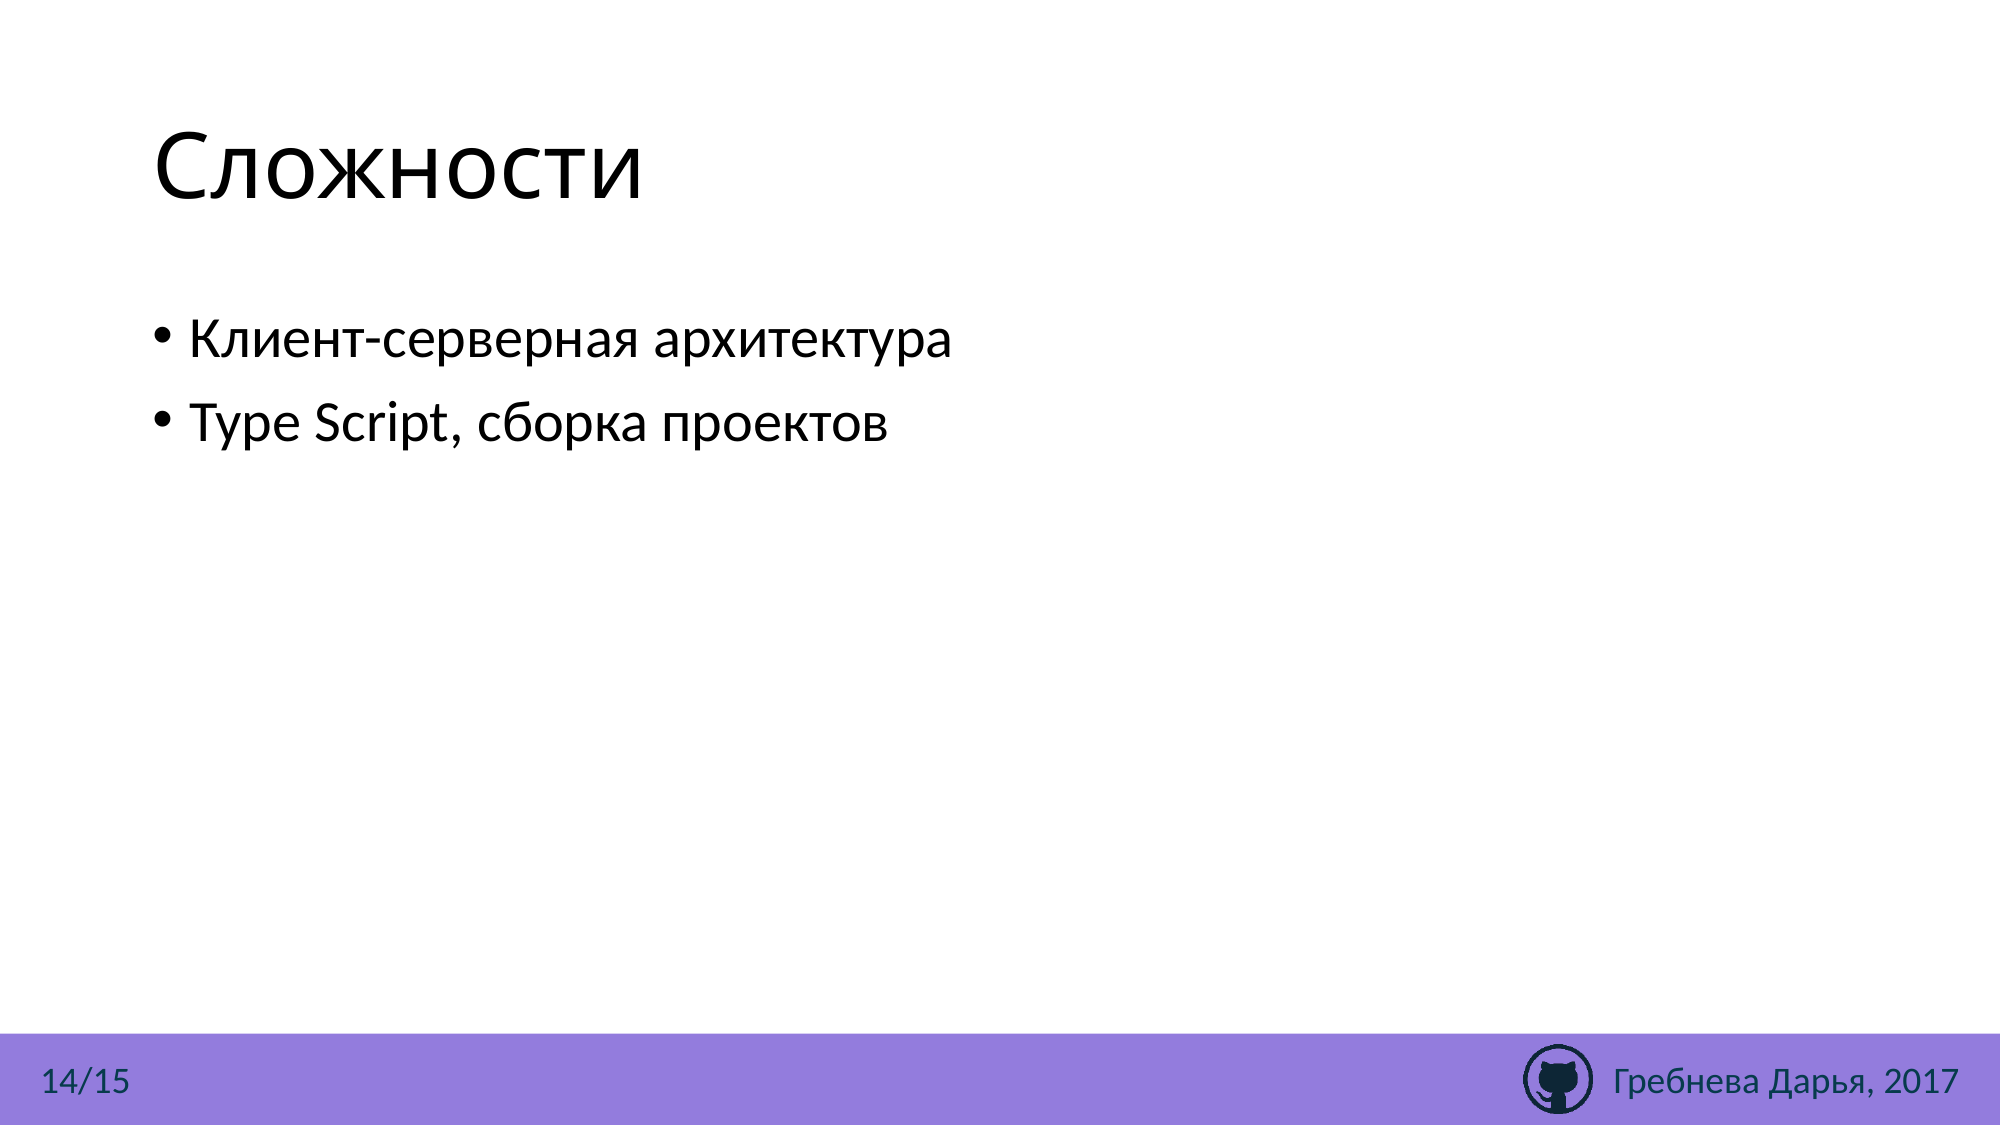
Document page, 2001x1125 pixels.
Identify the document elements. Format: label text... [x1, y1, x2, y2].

list Клиент-серверная архитектура Type Script, сборка проектов [137, 299, 1863, 1014]
title Сложности [137, 59, 1863, 278]
text_box [0, 1033, 2000, 1125]
text_box 14/15 [24, 1048, 146, 1109]
picture [1523, 1044, 1593, 1114]
text_box Гребнева Дарья, 2017 [1593, 1048, 1975, 1109]
